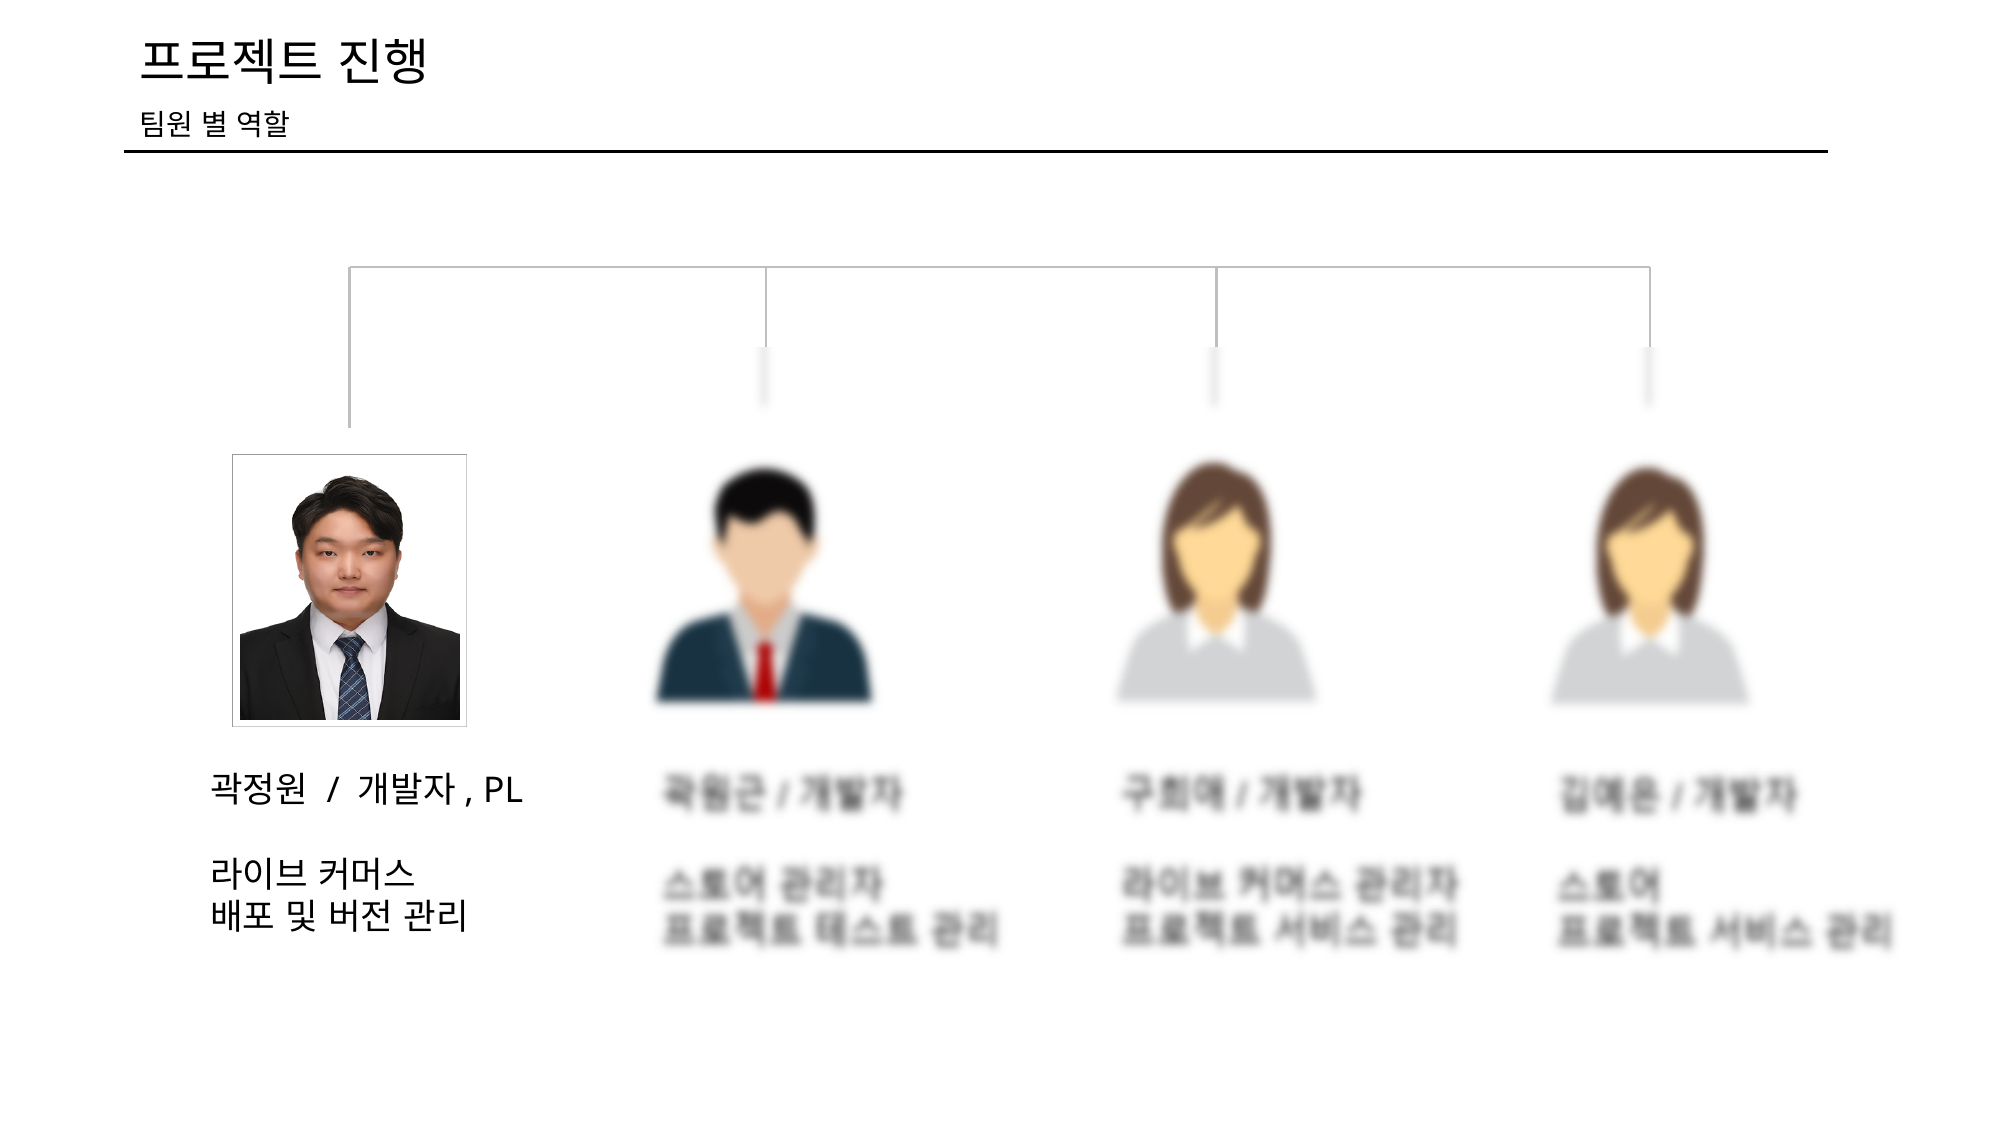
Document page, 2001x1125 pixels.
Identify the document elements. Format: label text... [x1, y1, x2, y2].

text_box 프로젝트 진행 [124, 23, 720, 99]
text_box 곽정원 / 개발자, PL 라이브 커머스 배포 및 버전 관리 [194, 759, 581, 945]
picture [595, 347, 1930, 1005]
text_box 팀원 별 역할 [124, 99, 720, 149]
picture [232, 454, 468, 727]
